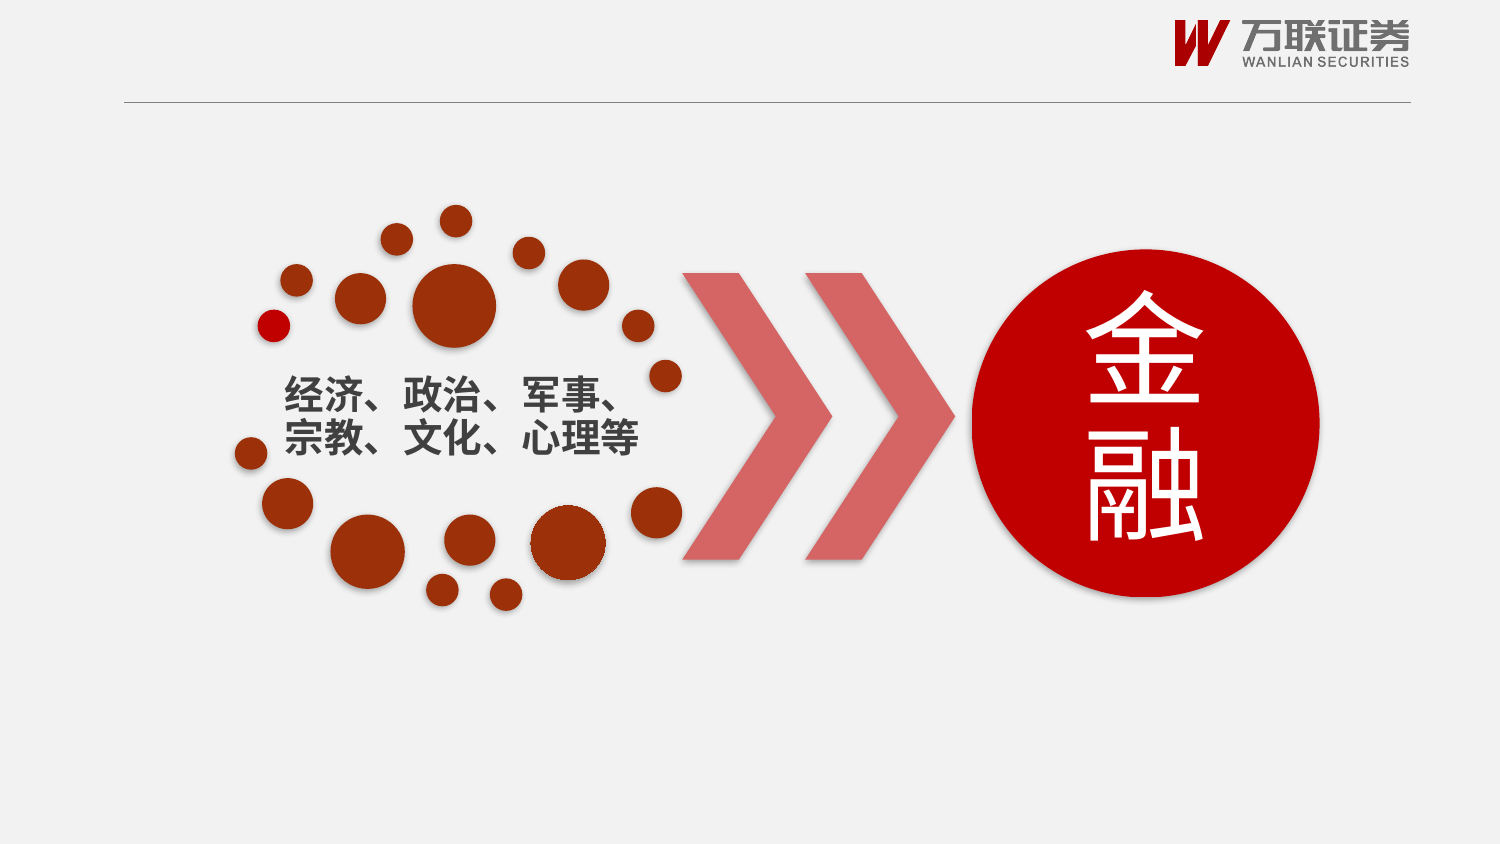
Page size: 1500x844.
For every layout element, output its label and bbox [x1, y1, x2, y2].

text_box [229, 149, 1341, 666]
picture [1175, 20, 1409, 67]
